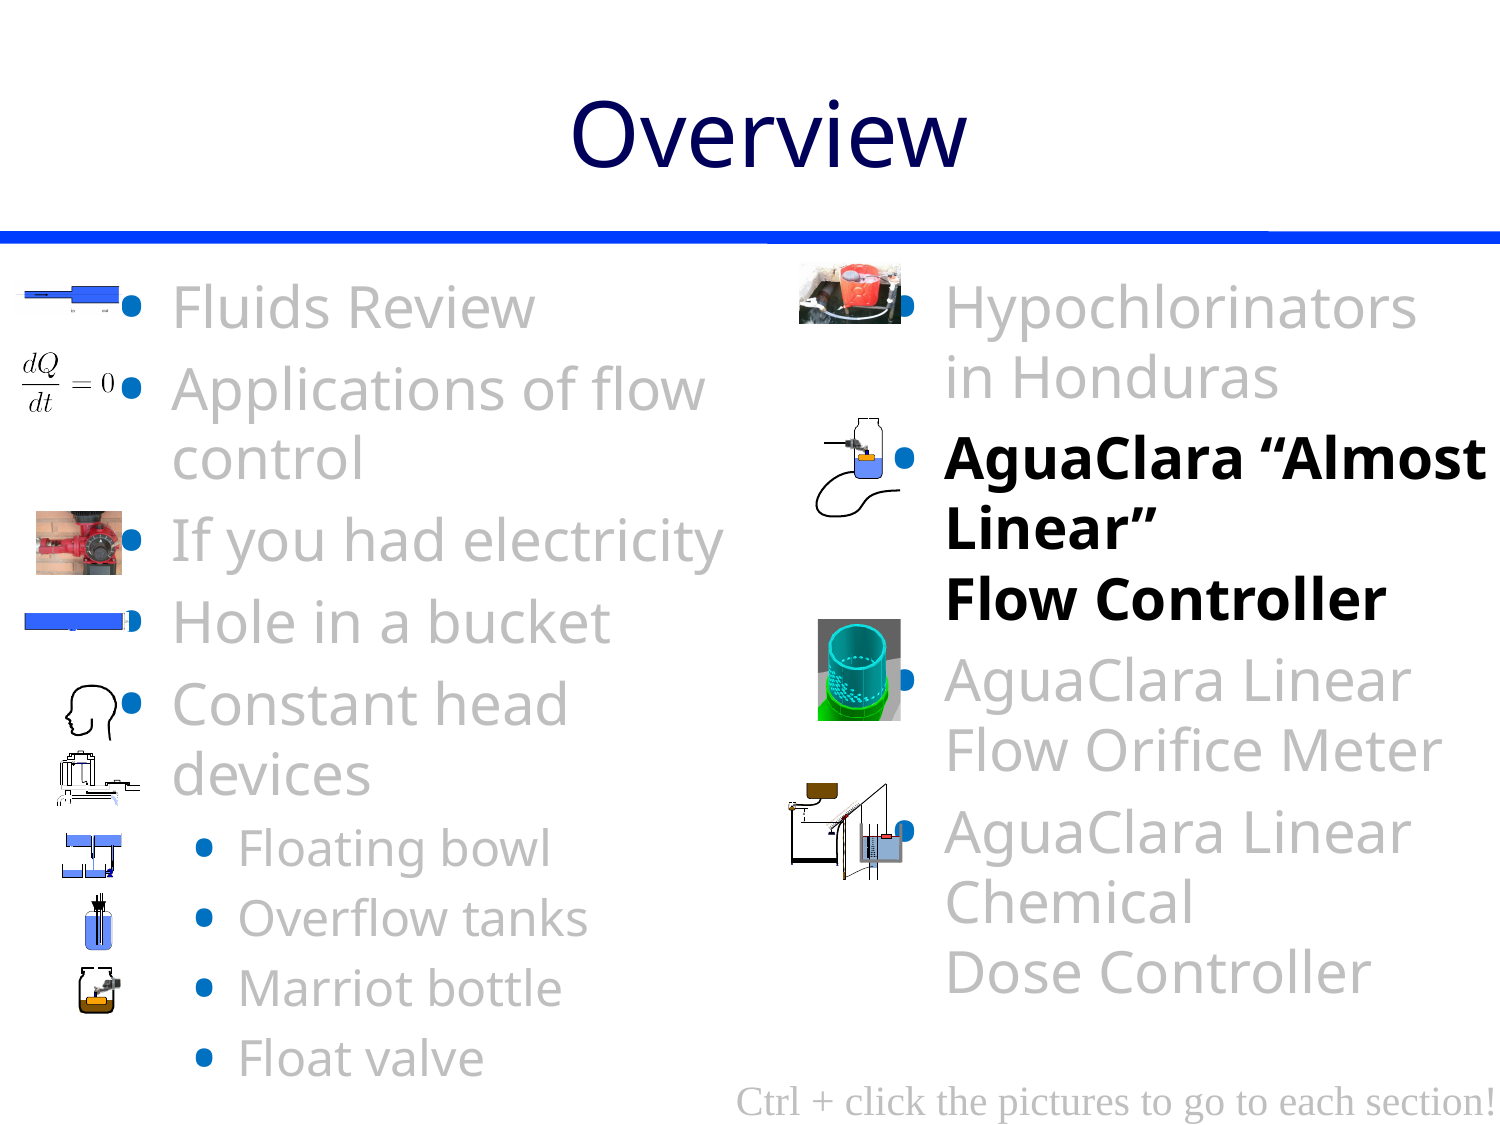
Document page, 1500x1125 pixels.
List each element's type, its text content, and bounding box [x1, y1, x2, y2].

picture [58, 680, 122, 744]
picture [77, 960, 122, 1014]
title Overview [75, 37, 1463, 225]
picture [56, 750, 141, 807]
text_box e for expansion [100, 891, 116, 960]
picture [21, 352, 115, 413]
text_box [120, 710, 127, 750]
picture [799, 416, 901, 518]
picture [799, 262, 901, 325]
picture [817, 619, 901, 721]
picture [788, 777, 903, 880]
list Hypochlorinators in Honduras AguaClara “Almost Linear” Flow Controller AguaClara Linear Flow Orifice Meter AguaClara Linear Chemical Dose Controller [872, 262, 1500, 1006]
text_box Ctrl + click the pictures to go to each section! [721, 1066, 1500, 1125]
picture [61, 831, 122, 878]
list Fluids Review Applications of flow control If you had electricity Hole in a bucket Constant head devices Floating bowl Overflow tanks Marriot bottle Float valve [100, 262, 765, 1055]
picture [23, 612, 129, 631]
picture [84, 888, 113, 951]
picture [36, 511, 122, 576]
picture [13, 281, 122, 317]
